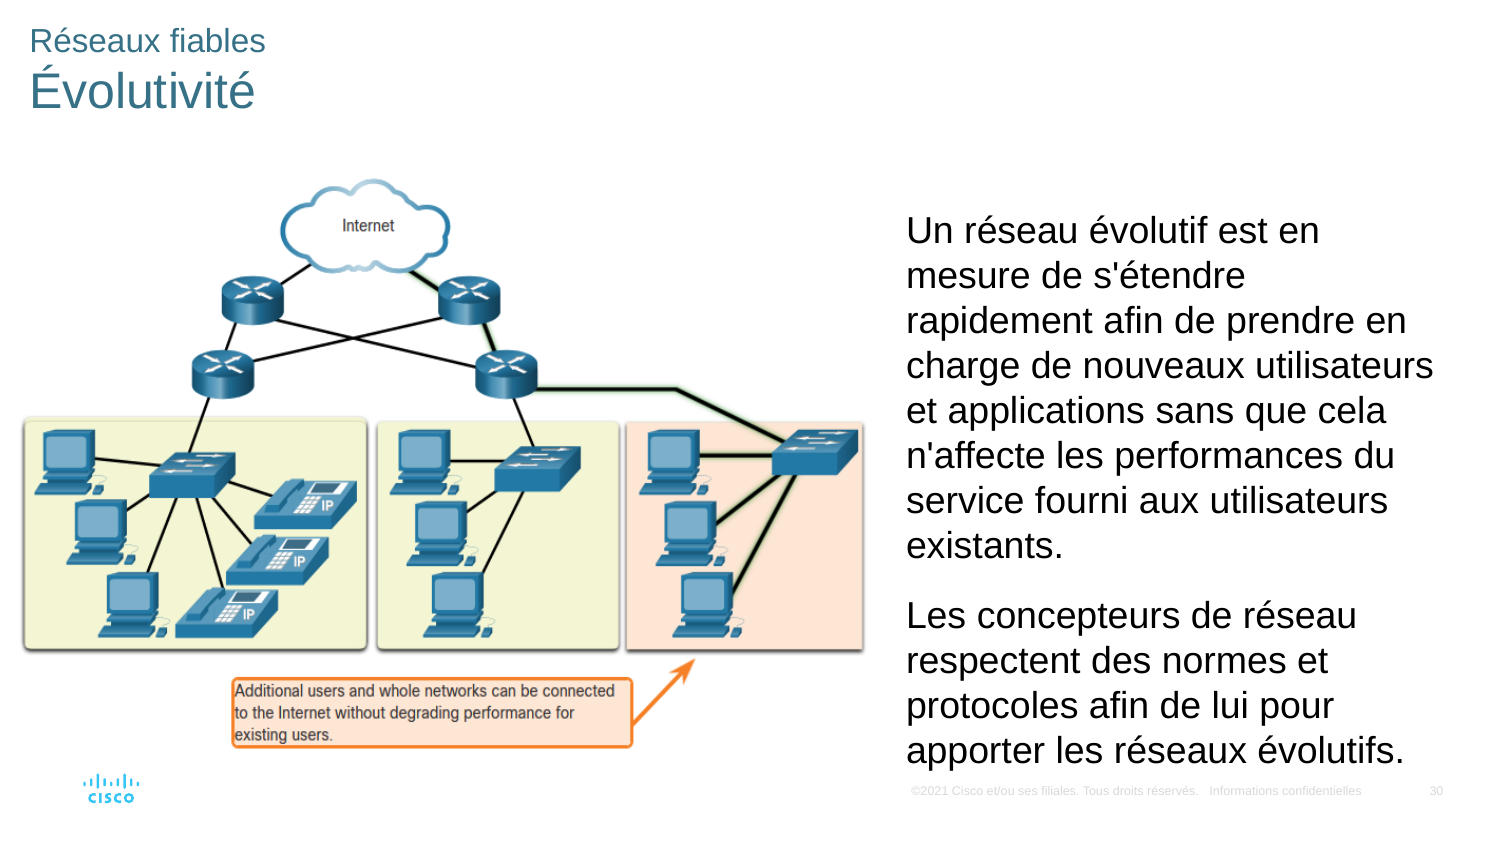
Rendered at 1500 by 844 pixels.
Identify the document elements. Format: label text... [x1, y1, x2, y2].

picture [14, 161, 874, 759]
title Réseaux fiables Évolutivité [14, 6, 1500, 131]
list Un réseau évolutif est en mesure de s'étendre rapidement afin de prendre en charge de nouveaux utilisateurs et applications sans que cela n'affecte les performances du service fourni aux utilisateurs existants. Les concepteurs de réseau respectent des normes et protocoles afin de lui pour apporter les réseaux évolutifs. [891, 128, 1471, 684]
